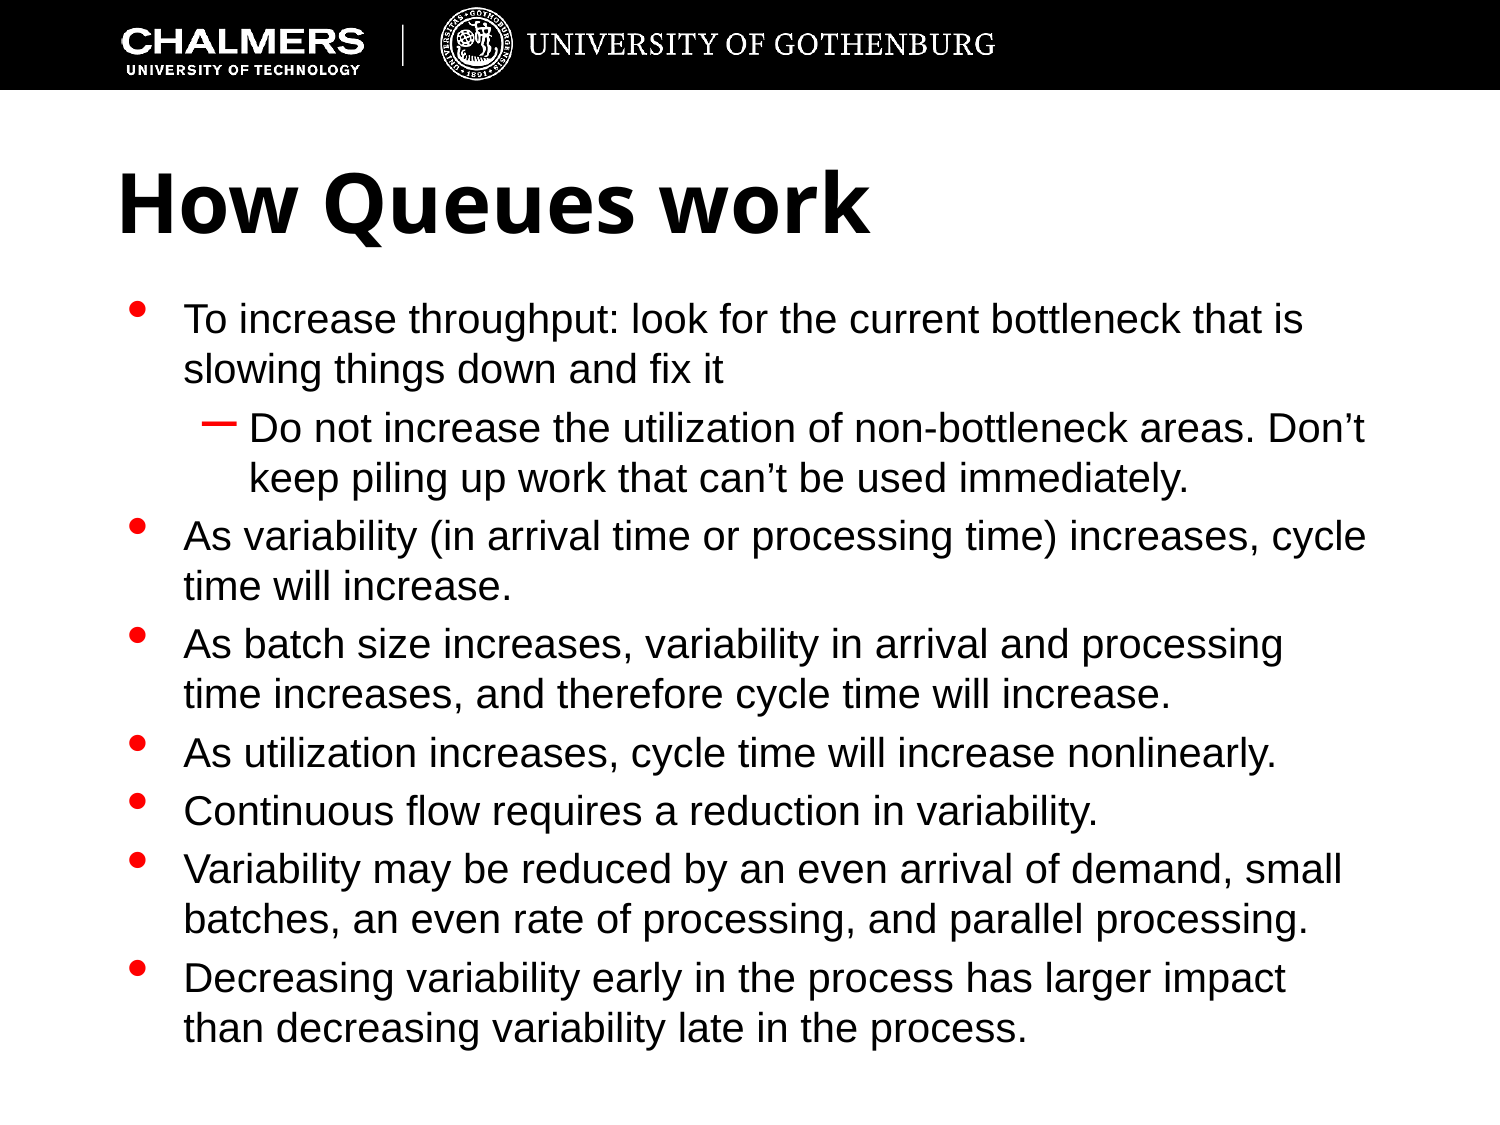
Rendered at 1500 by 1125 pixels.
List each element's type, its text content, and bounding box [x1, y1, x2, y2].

list To increase throughput: look for the current bottleneck that is slowing things down and fix it Do not increase the utilization of non-bottleneck areas. Don’t keep piling up work that can’t be used immediately. As variability (in arrival time or processing time) increases, cycle time will increase. As batch size increases, variability in arrival and processing time increases, and therefore cycle time will increase. As utilization increases, cycle time will increase nonlinearly. Continuous flow requires a reduction in variability. Variability may be reduced by an even arrival of demand, small batches, an even rate of processing, and parallel processing. Decreasing variability early in the process has larger impact than decreasing variability late in the process. [112, 284, 1388, 1023]
title How Queues work [100, 137, 1500, 263]
picture [112, 7, 999, 84]
